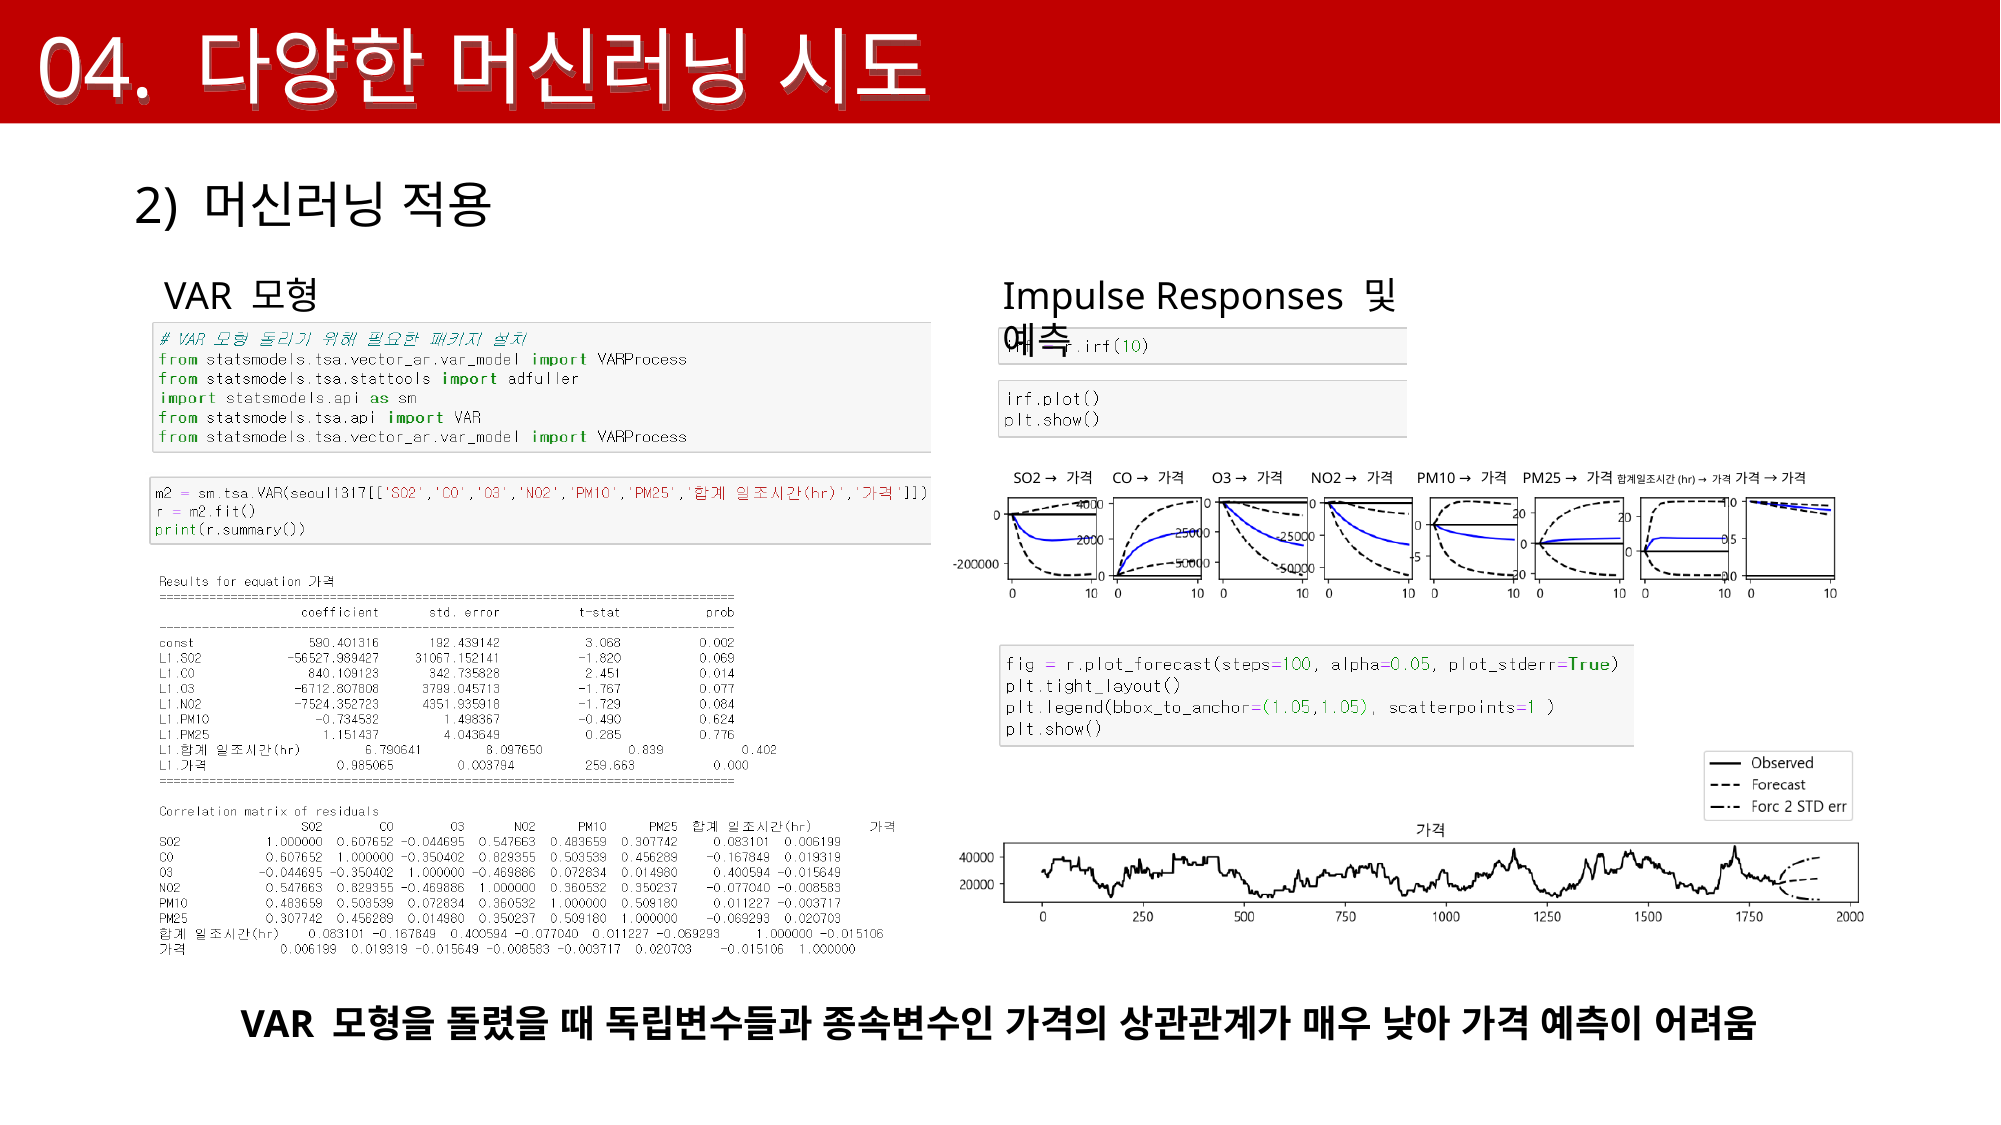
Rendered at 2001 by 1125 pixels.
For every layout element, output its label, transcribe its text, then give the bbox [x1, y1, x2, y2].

text_box Impulse Responses 및 예측 [988, 264, 1471, 305]
text_box [0, 0, 2000, 125]
text_box VAR 모형을 돌렸을 때 독립변수들과 종속변수인 가격의 상관관계가 매우 낮아 가격 예측이 어려움 [173, 994, 1827, 1053]
text_box 2) 머신러닝 적용 [120, 166, 941, 241]
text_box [145, 305, 1946, 983]
text_box VAR 모형 [149, 264, 632, 305]
text_box 04. 다양한 머신러닝 시도 [0, 6, 1010, 122]
